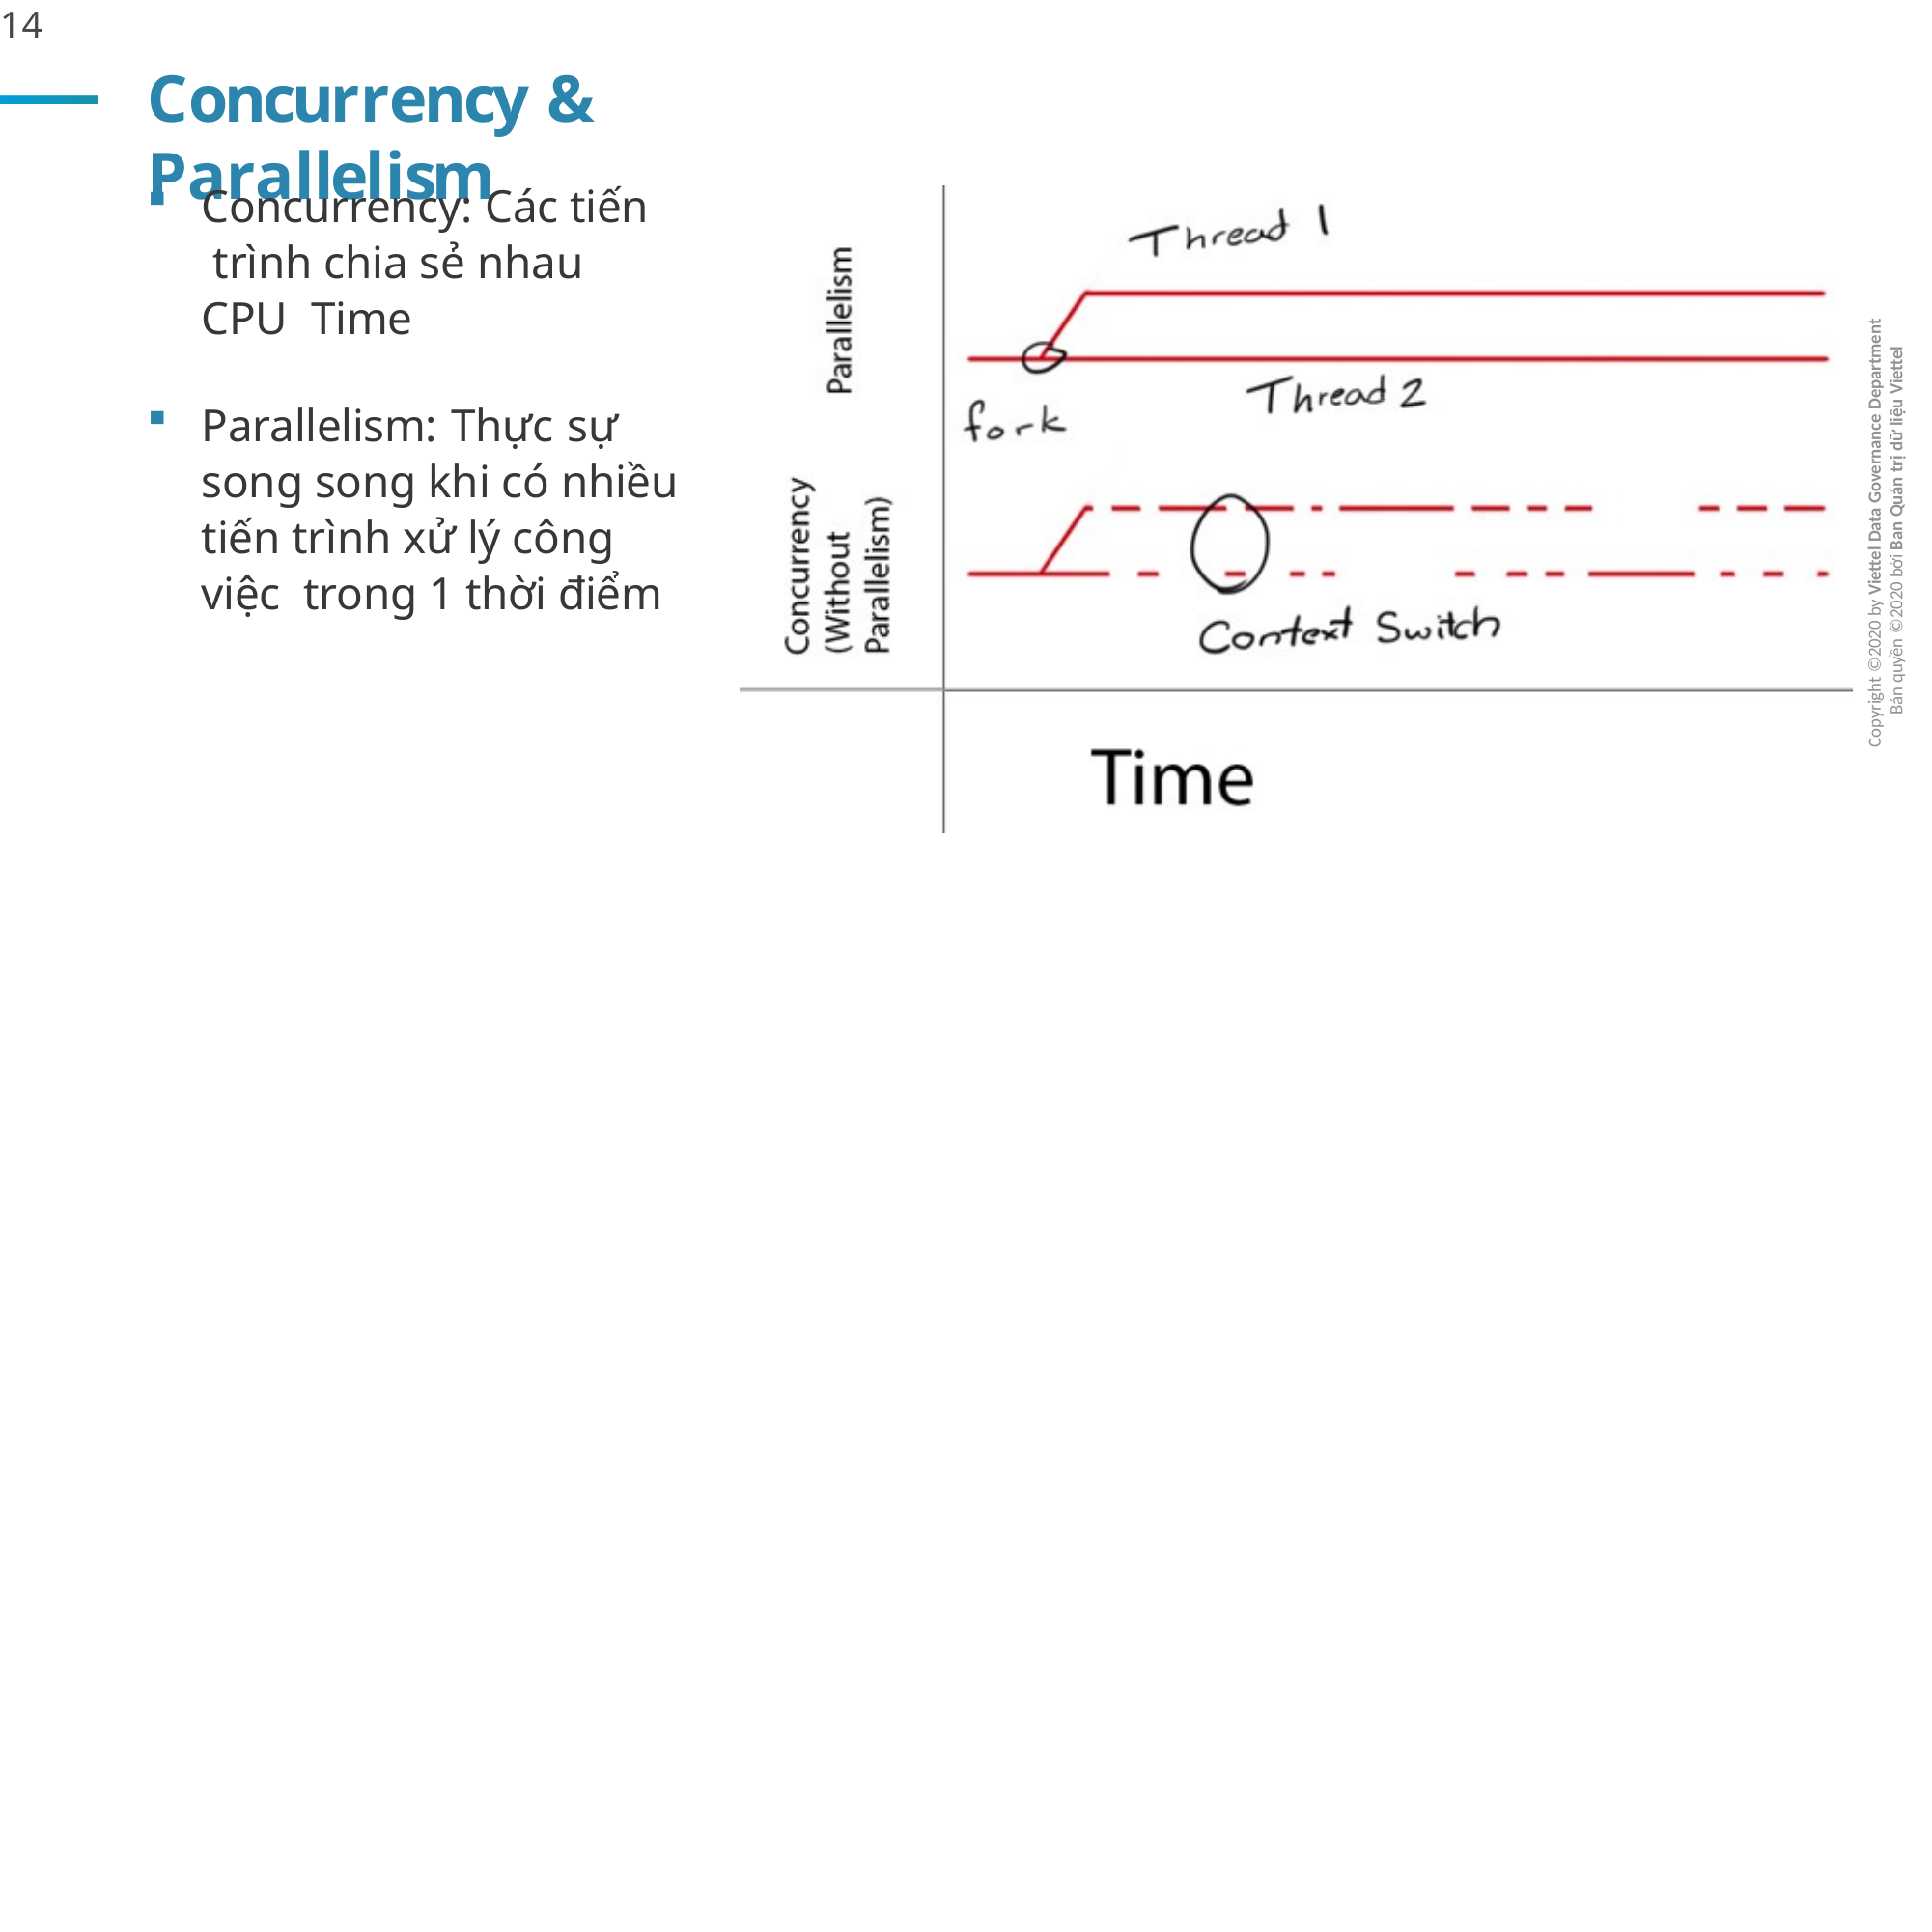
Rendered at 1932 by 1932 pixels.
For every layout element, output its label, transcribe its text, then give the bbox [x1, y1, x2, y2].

text_box Copyright ©2020 by Viettel Data Governance Department Bản quyền ©2020 bởi Ban Quản trị dữ liệu Viettel [1864, 314, 1910, 752]
text_box Concurrency: Các tiến trình chia sẻ nhau CPU Time Parallelism: Thực sự song song khi có nhiều tiến trình xử lý công việc trong 1 thời điểm [145, 172, 699, 619]
title Concurrency & Parallelism [145, 55, 912, 380]
picture [50, 95, 98, 104]
picture [739, 185, 1854, 833]
text_box 14 [0, 0, 44, 46]
